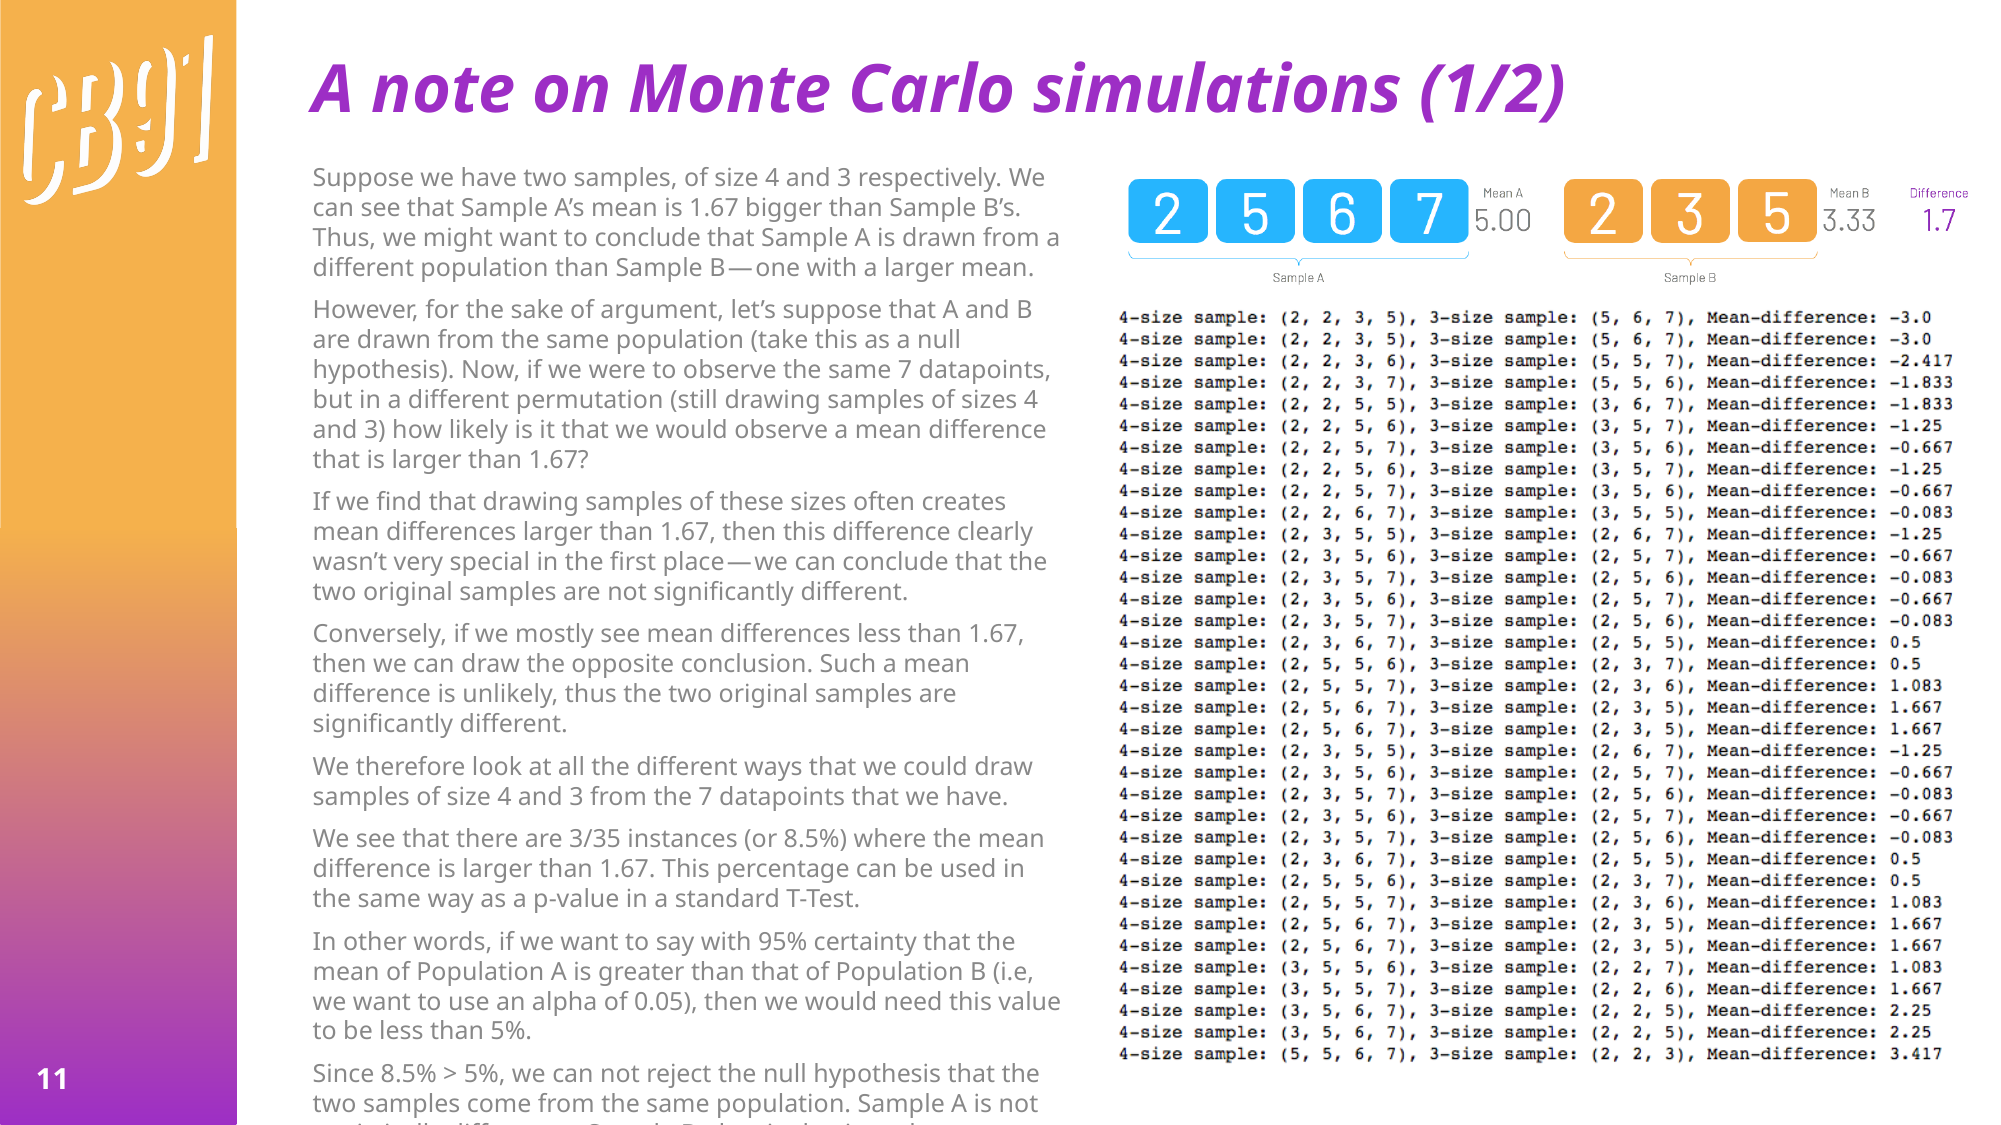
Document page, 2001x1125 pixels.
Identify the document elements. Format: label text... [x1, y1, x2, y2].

picture [1104, 175, 1971, 290]
slide_number 10 [10, 1052, 95, 1113]
picture [1093, 300, 1980, 1081]
title A note on Monte Carlo simulations (1/2) [297, 47, 1940, 136]
text_box Suppose we have two samples, of size 4 and 3 respectively. We can see that Sample A’s mean is 1.67 bigger than Sample B’s. Thus, we might want to conclude that Sample A is drawn from a different population than Sample B — one with a larger mean. However, for the sake of argument, let’s suppose that A and B are drawn from the same population (take this as a null hypothesis). Now, if we were to observe the same 7 datapoints, but in a different permutation (still drawing samples of sizes 4 and 3) how likely is it that we would observe a mean difference that is larger than 1.67? If we find that drawing samples of these sizes often creates mean differences larger than 1.67, then this difference clearly wasn’t very special in the first place — we can conclude that the two original samples are not significantly different. Conversely, if we mostly see mean differences less than 1.67, then we can draw the opposite conclusion. Such a mean difference is unlikely, thus the two original samples are significantly different. We therefore look at all the different ways that we could draw samples of size 4 and 3 from the 7 datapoints that we have. We see that there are 3/35 instances (or 8.5%) where the mean difference is larger than 1.67. This percentage can be used in the same way as a p-value in a standard T-Test. In other words, if we want to say with 95% certainty that the mean of Population A is greater than that of Population B (i.e, we want to use an alpha of 0.05), then we would need this value to be less than 5%. Since 8.5% > 5%, we can not reject the null hypothesis that the two samples come from the same population. Sample A is not statistically different to Sample B, despite having a larger mean. [297, 153, 1082, 1075]
picture [9, 10, 228, 229]
